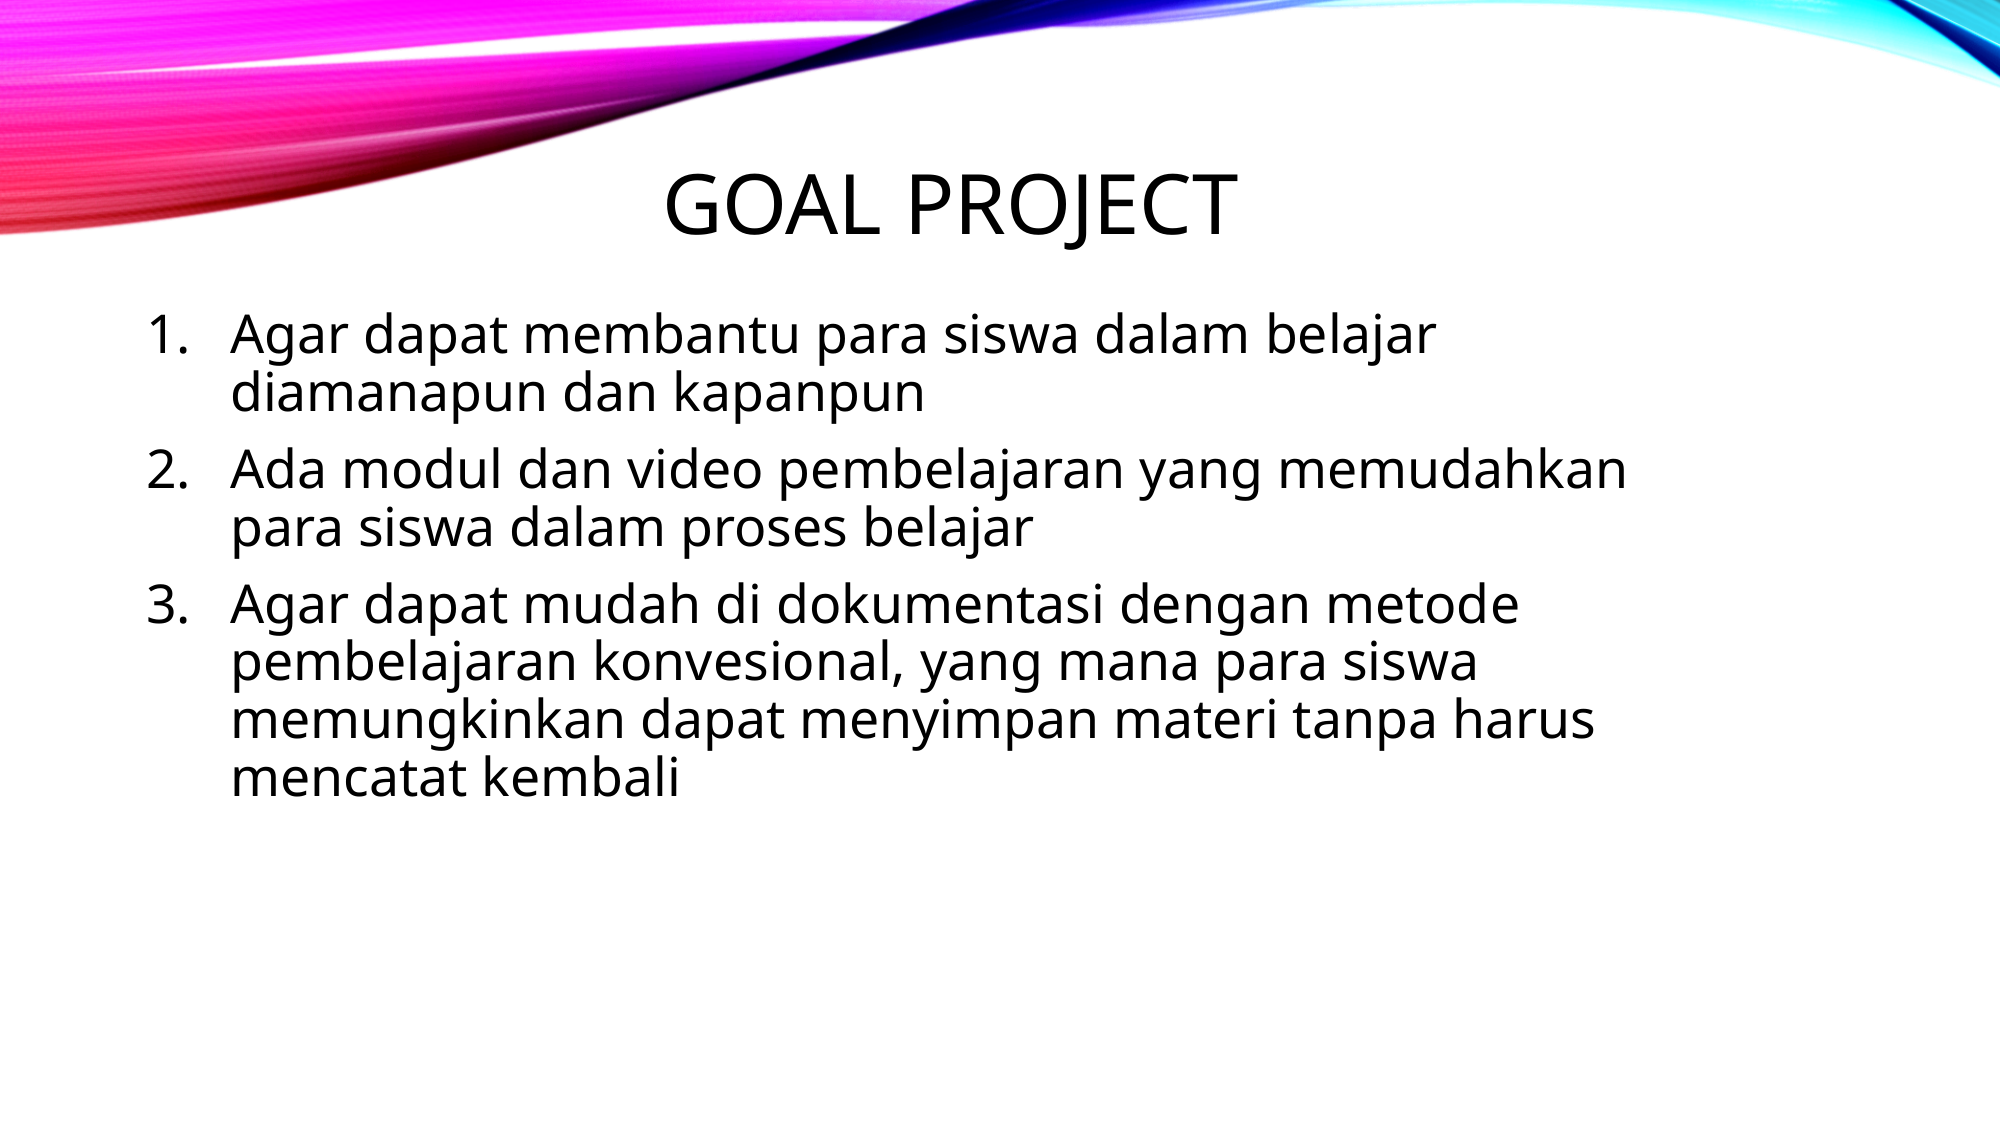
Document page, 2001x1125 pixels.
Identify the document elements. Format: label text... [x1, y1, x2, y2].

picture [0, 0, 2000, 237]
picture [1890, 0, 2000, 75]
text_box Agar dapat membantu para siswa dalam belajar diamanapun dan kapanpun Ada modul dan video pembelajaran yang memudahkan para siswa dalam proses belajar Agar dapat mudah di dokumentasi dengan metode pembelajaran konvesional, yang mana para siswa memungkinkan dapat menyimpan materi tanpa harus mencatat kembali [131, 299, 1747, 816]
picture [1910, 0, 2000, 45]
title GOAL PROJECT [244, 101, 1657, 299]
